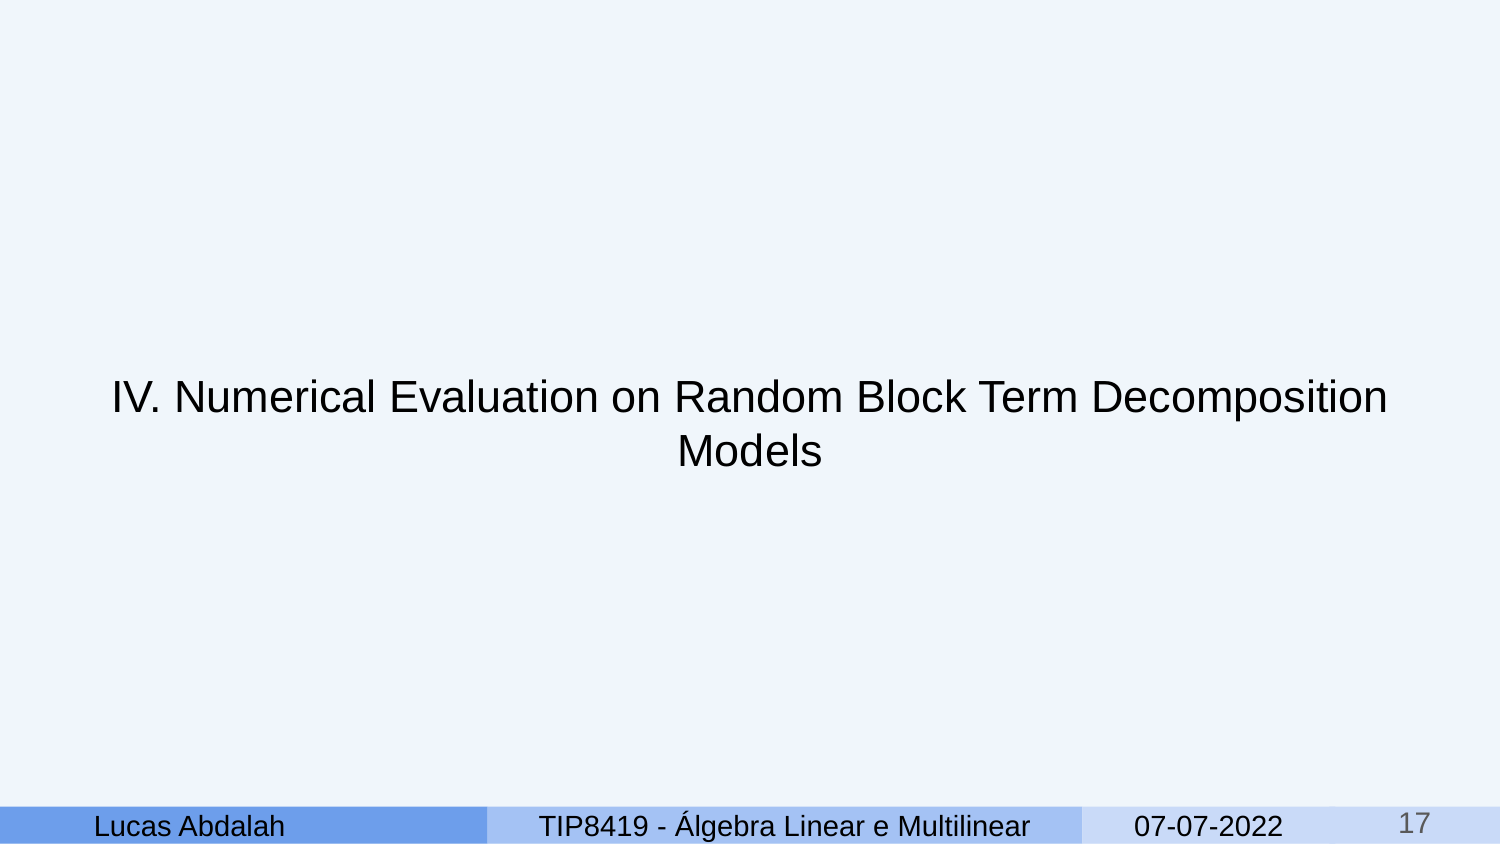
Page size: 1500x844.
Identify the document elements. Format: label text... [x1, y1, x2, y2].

title IV. Numerical Evaluation on Random Block Term Decomposition Models [51, 352, 1449, 491]
slide_number ‹#› [1329, 806, 1500, 844]
